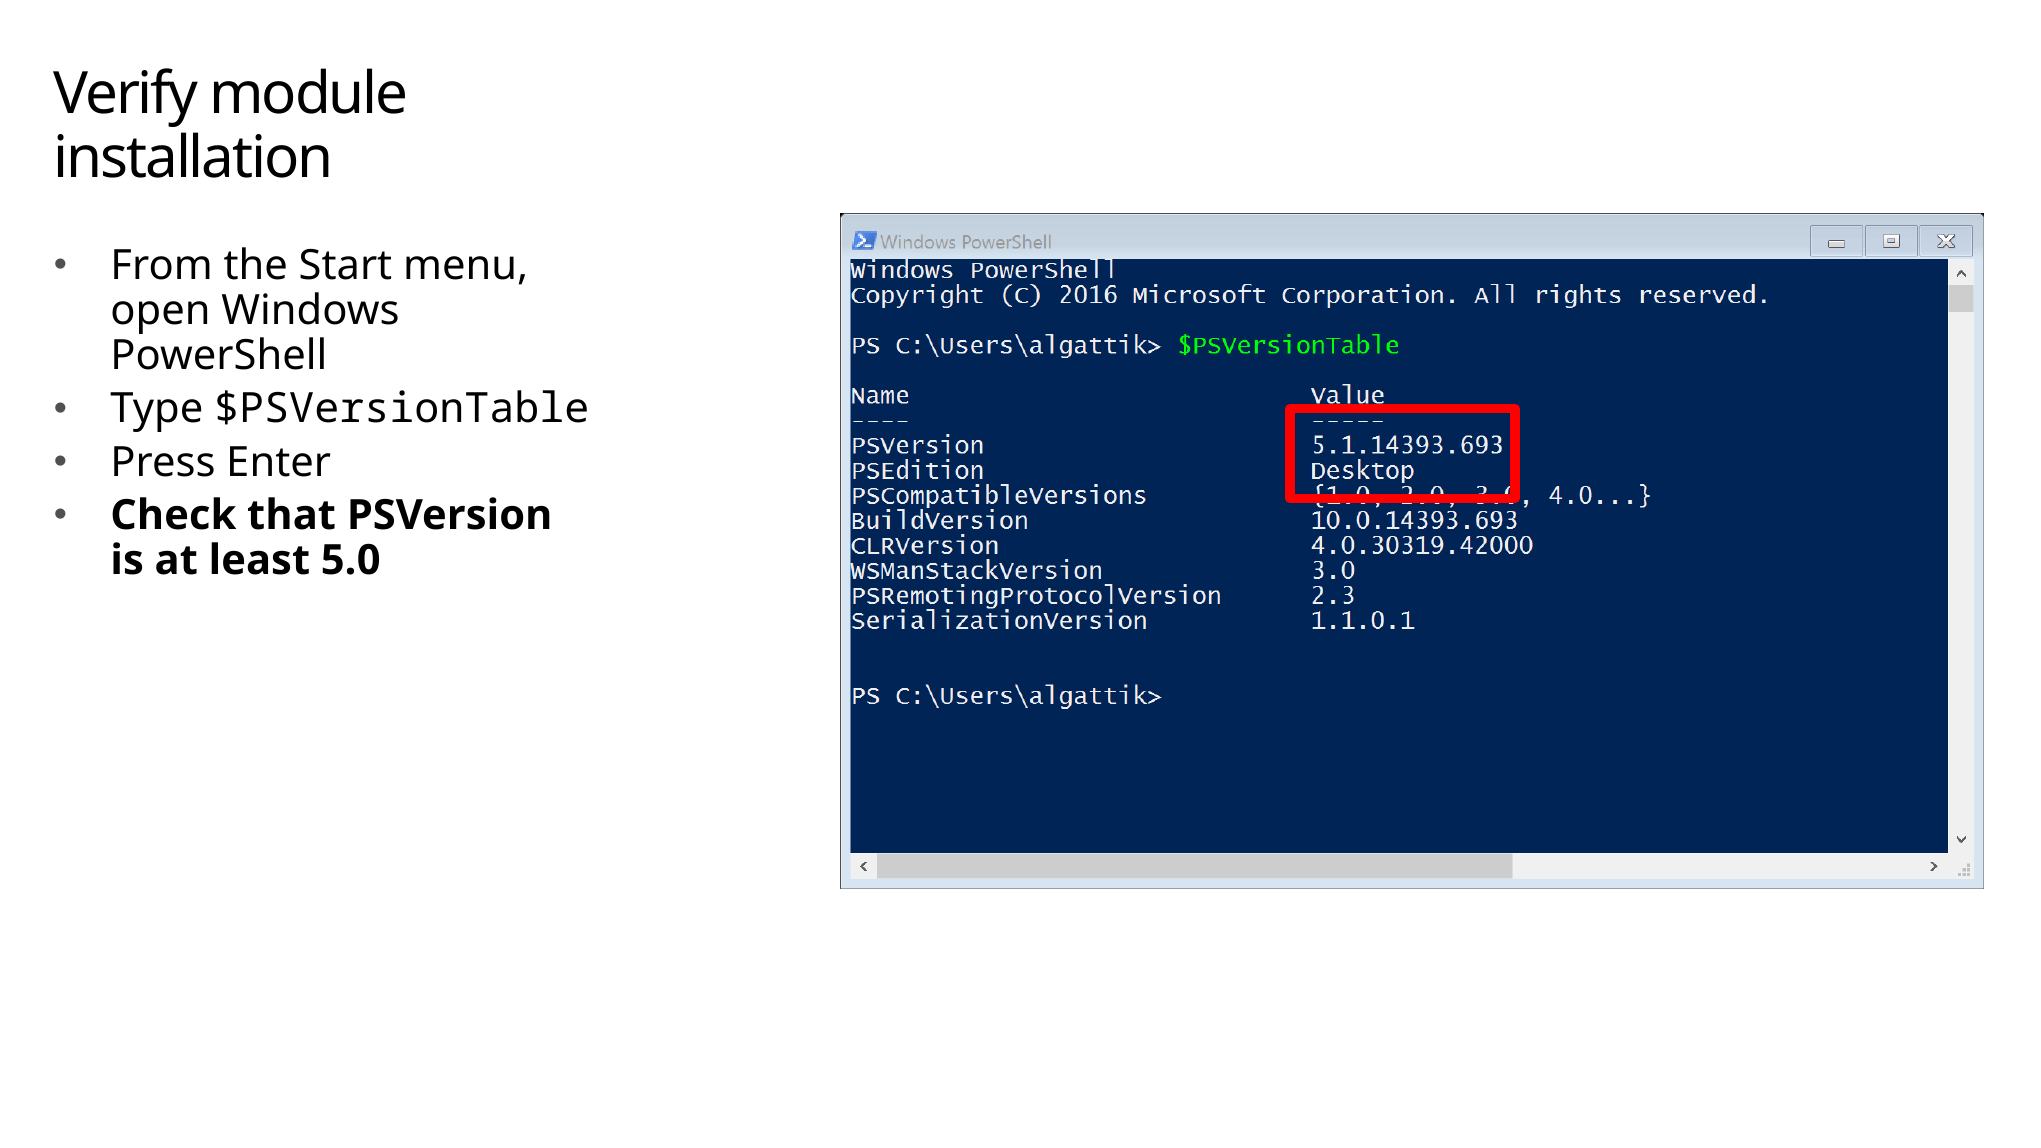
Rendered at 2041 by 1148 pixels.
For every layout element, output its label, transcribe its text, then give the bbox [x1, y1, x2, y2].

title Verify module installation [30, 48, 616, 207]
picture [839, 213, 1984, 889]
list From the Start menu, open Windows PowerShell Type $PSVersionTable Press Enter Check that PSVersion is at least 5.0 [30, 228, 616, 608]
